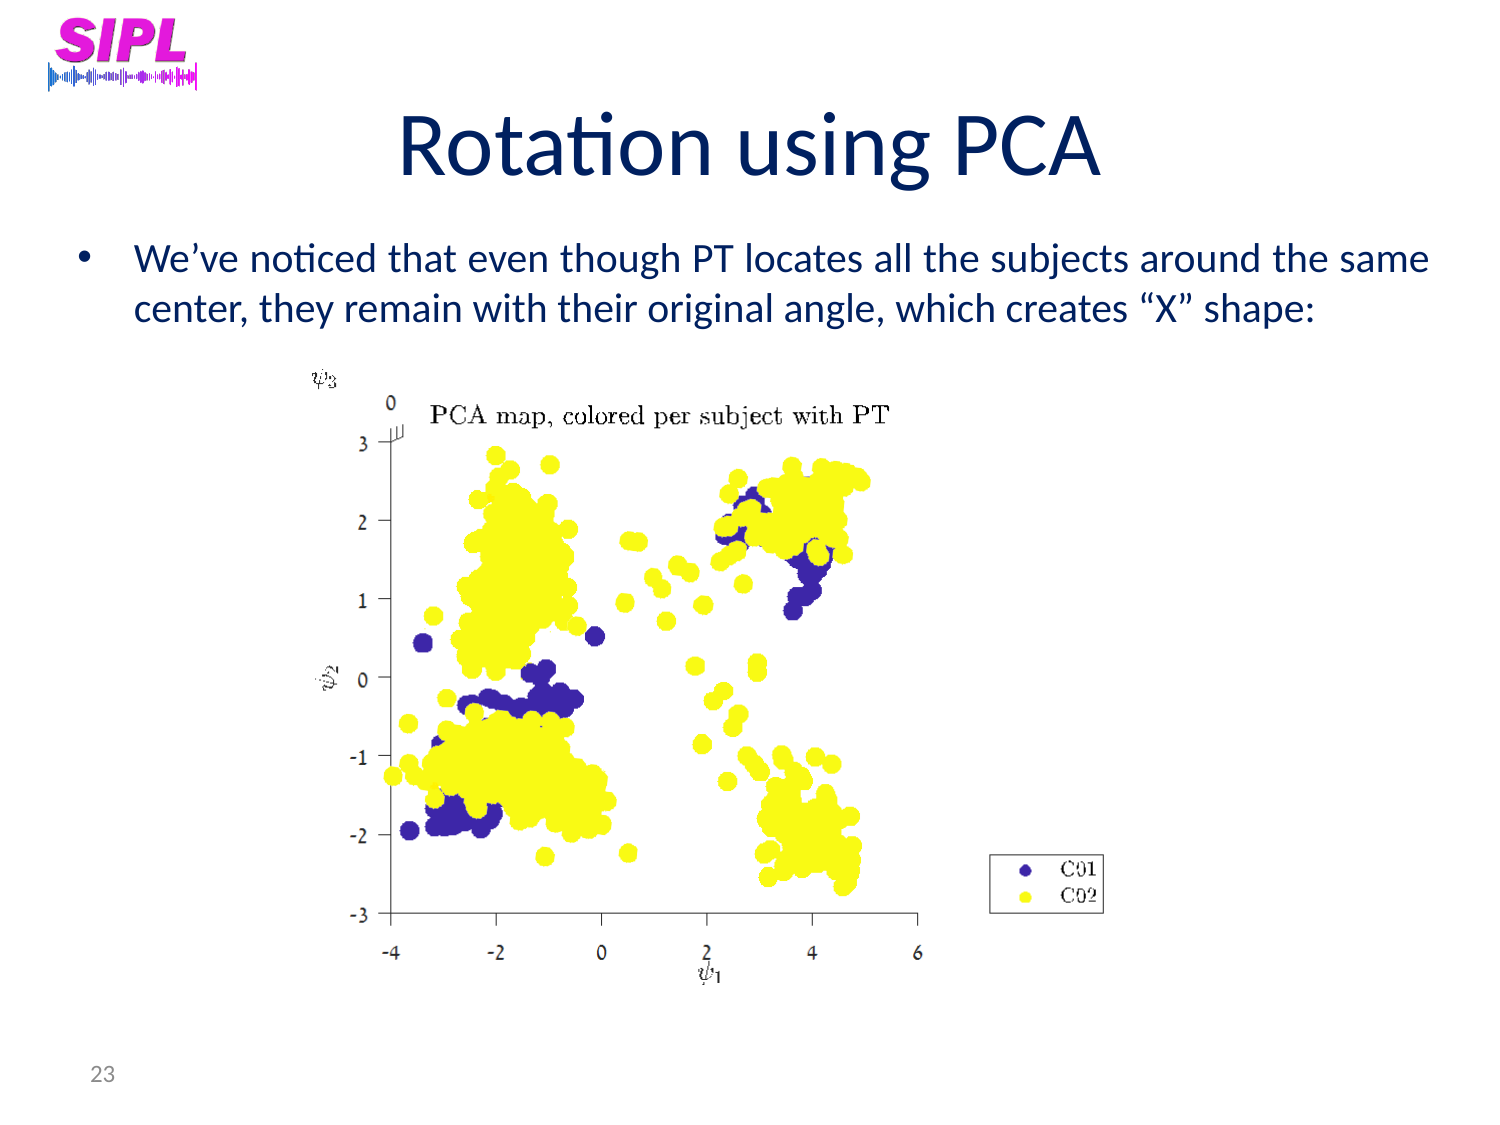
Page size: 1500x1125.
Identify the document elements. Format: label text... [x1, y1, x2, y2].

slide_number 23 [75, 1042, 425, 1103]
picture [299, 362, 1163, 985]
picture [37, 12, 203, 94]
list We’ve noticed that even though PT locates all the subjects around the same center, they remain with their original angle, which creates “X” shape: [62, 223, 1446, 688]
title Rotation using PCA [75, 45, 1425, 223]
